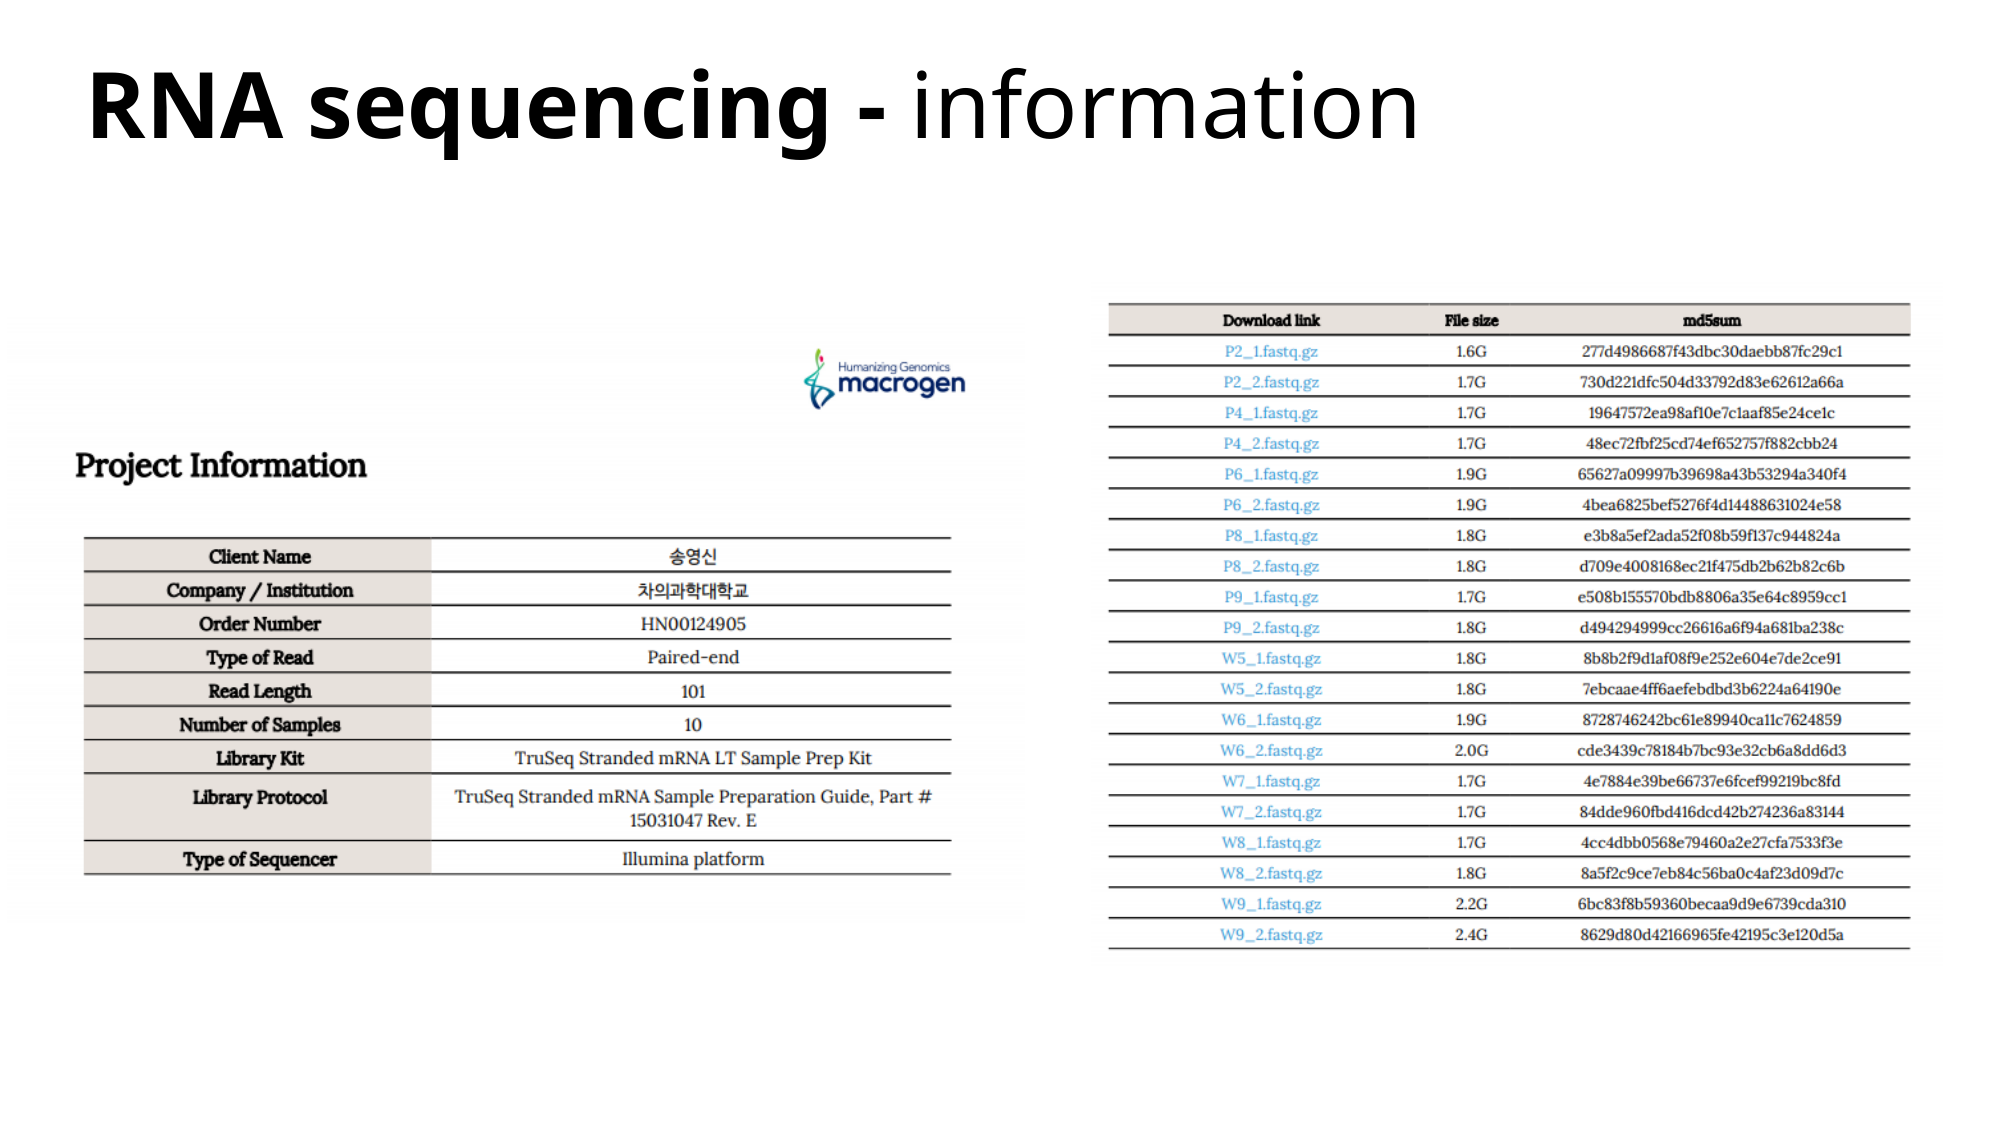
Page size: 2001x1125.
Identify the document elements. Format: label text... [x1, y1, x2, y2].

picture [6, 317, 1025, 926]
picture [1091, 275, 1943, 967]
text_box RNA sequencing - information [70, 0, 1796, 218]
